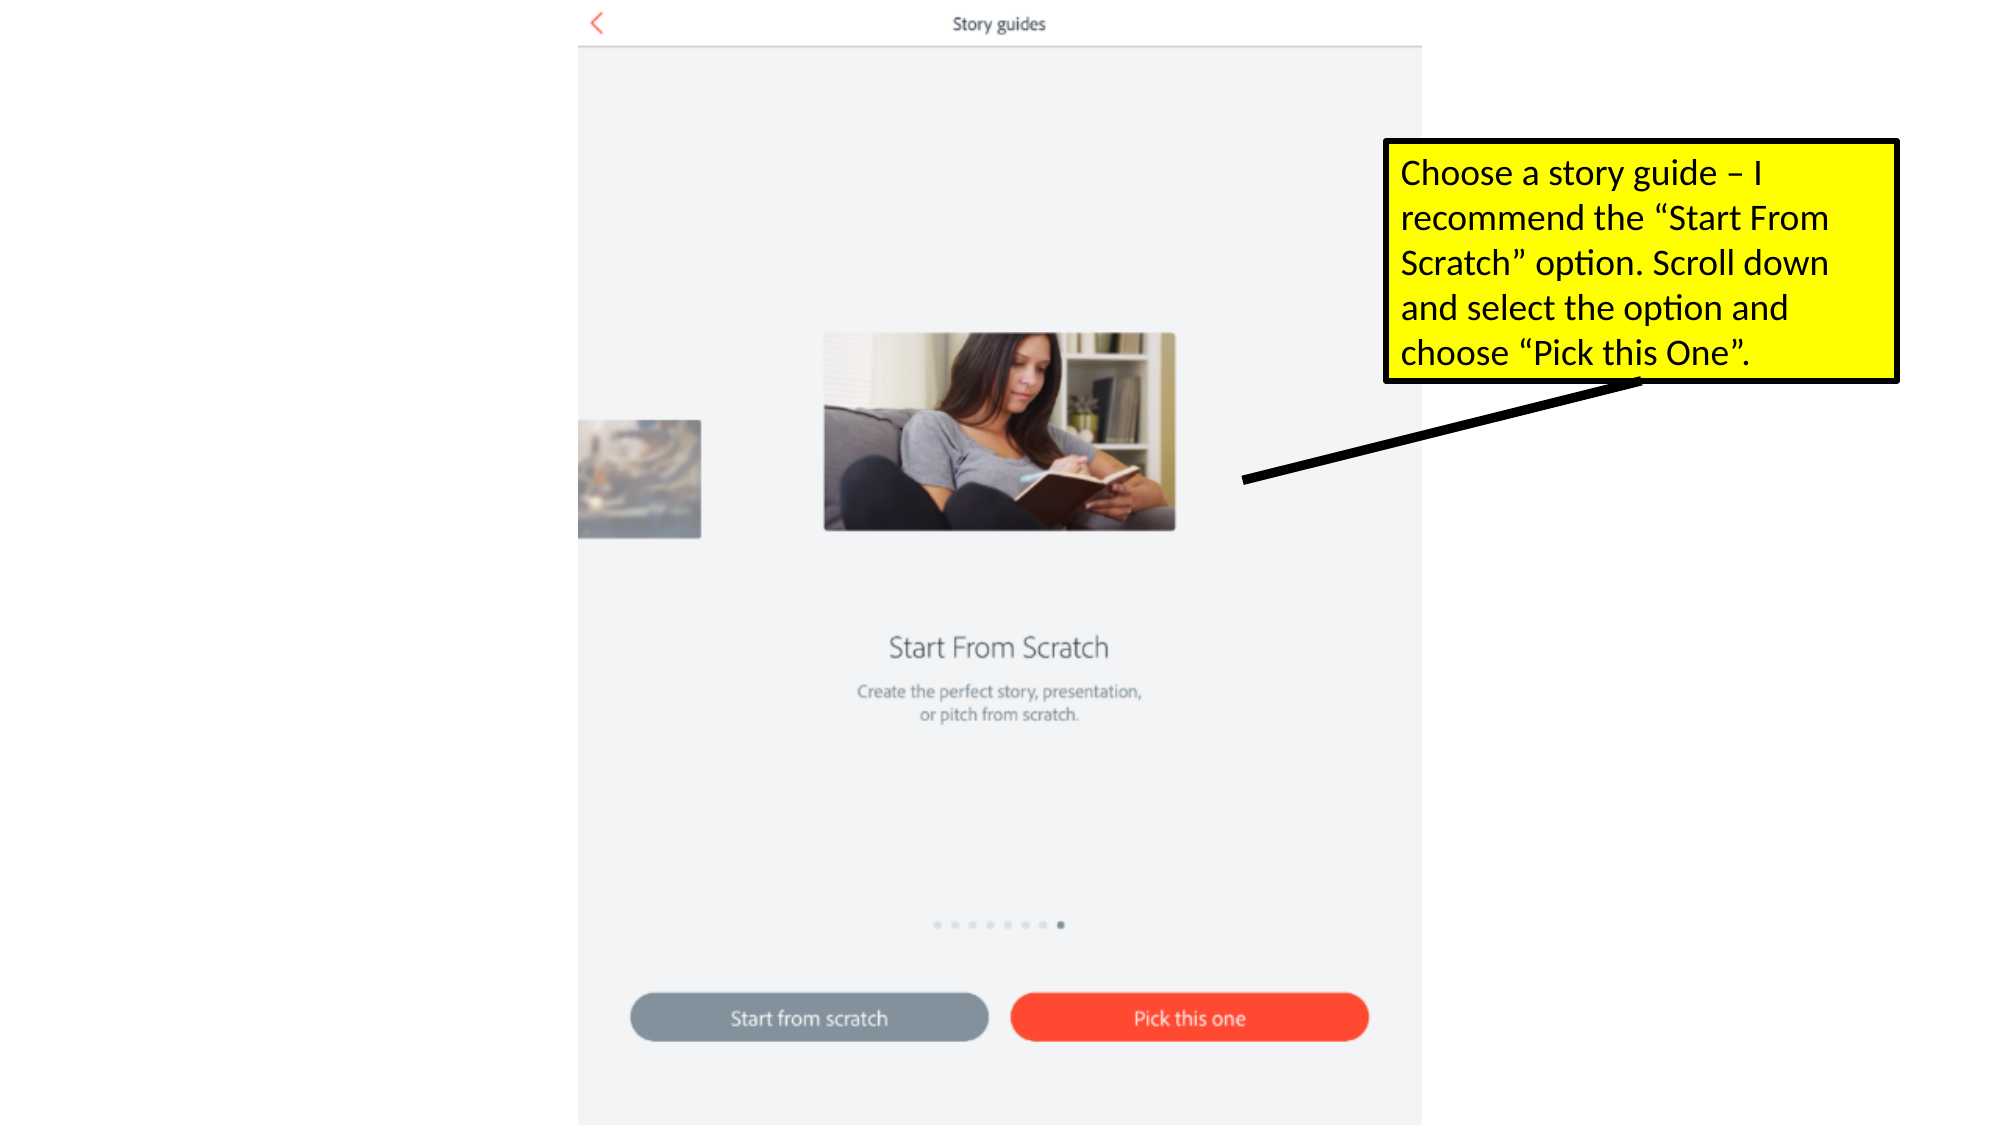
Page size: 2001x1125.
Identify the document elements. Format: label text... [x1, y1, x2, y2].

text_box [1242, 383, 1642, 481]
text_box Choose a story guide – I recommend the “Start From Scratch” option. Scroll down and select the option and choose “Pick this One”. [1422, 141, 1897, 381]
picture [578, 0, 1422, 1125]
